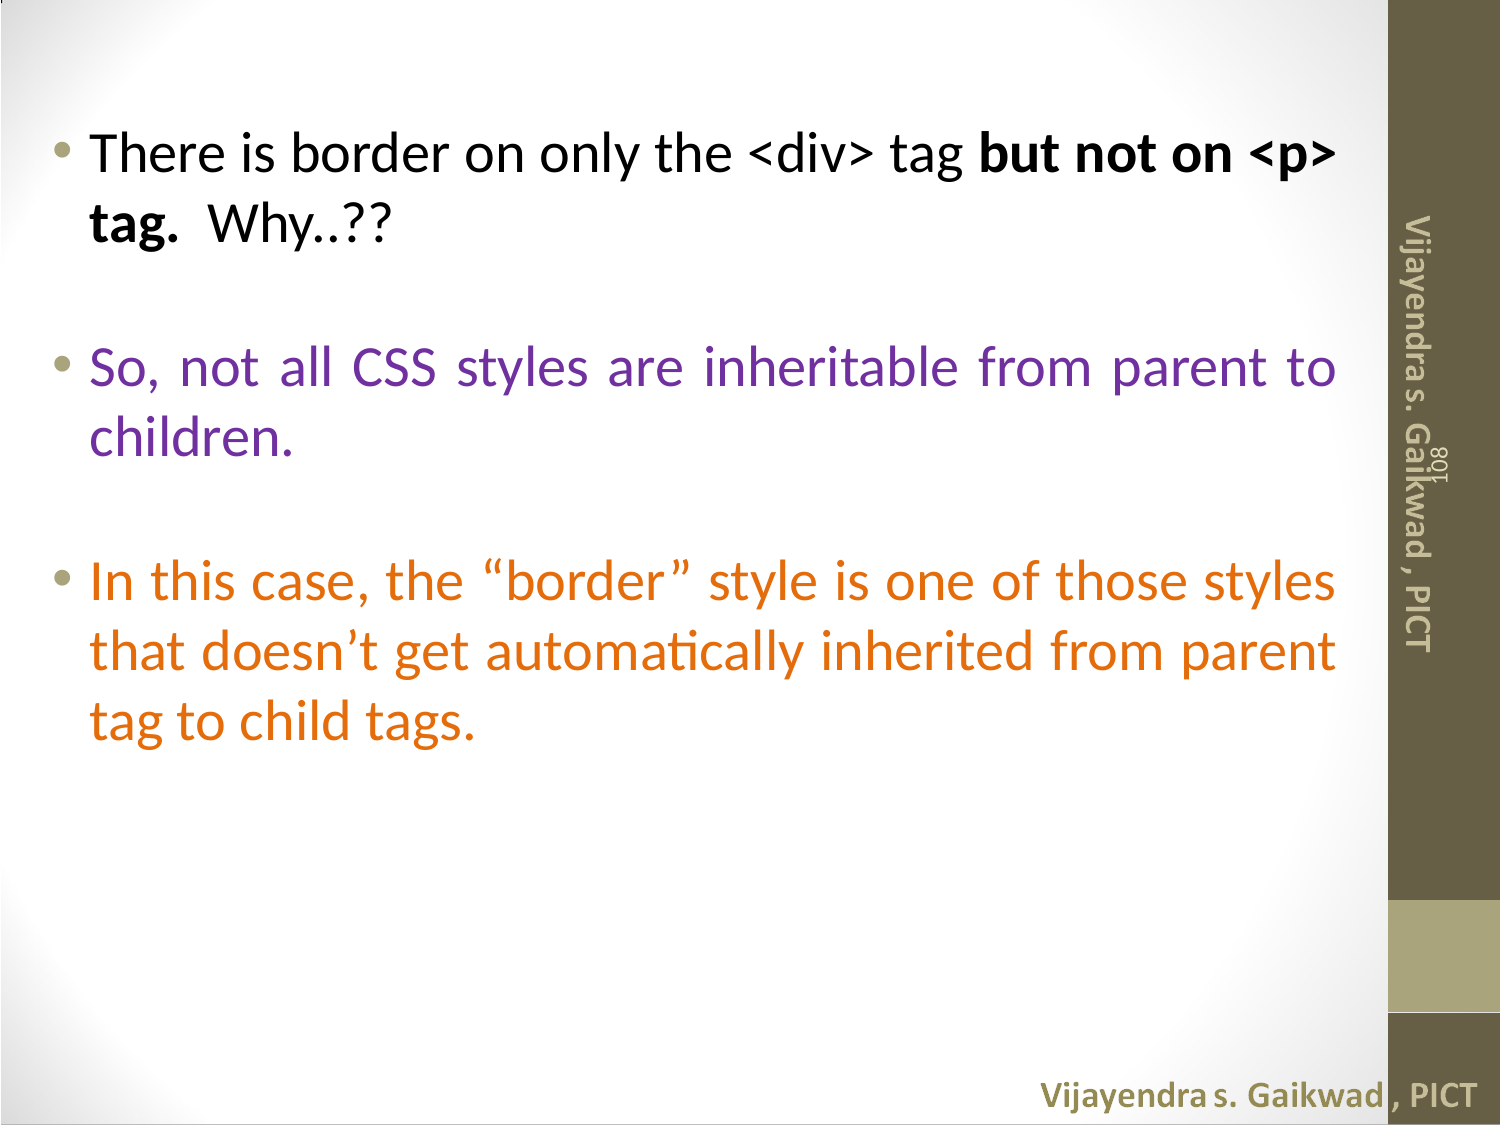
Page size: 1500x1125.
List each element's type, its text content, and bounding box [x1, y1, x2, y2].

text_box 108 [1426, 444, 1456, 488]
text_box There is border on only the <div> tag but not on <p> tag. Why..?? So, not all CSS styles are inheritable from parent to children. In this case, the “border” style is one of those styles that doesn’t get automatically inherited from parent tag to child tags. [49, 112, 1338, 753]
picture [0, 0, 1500, 1125]
